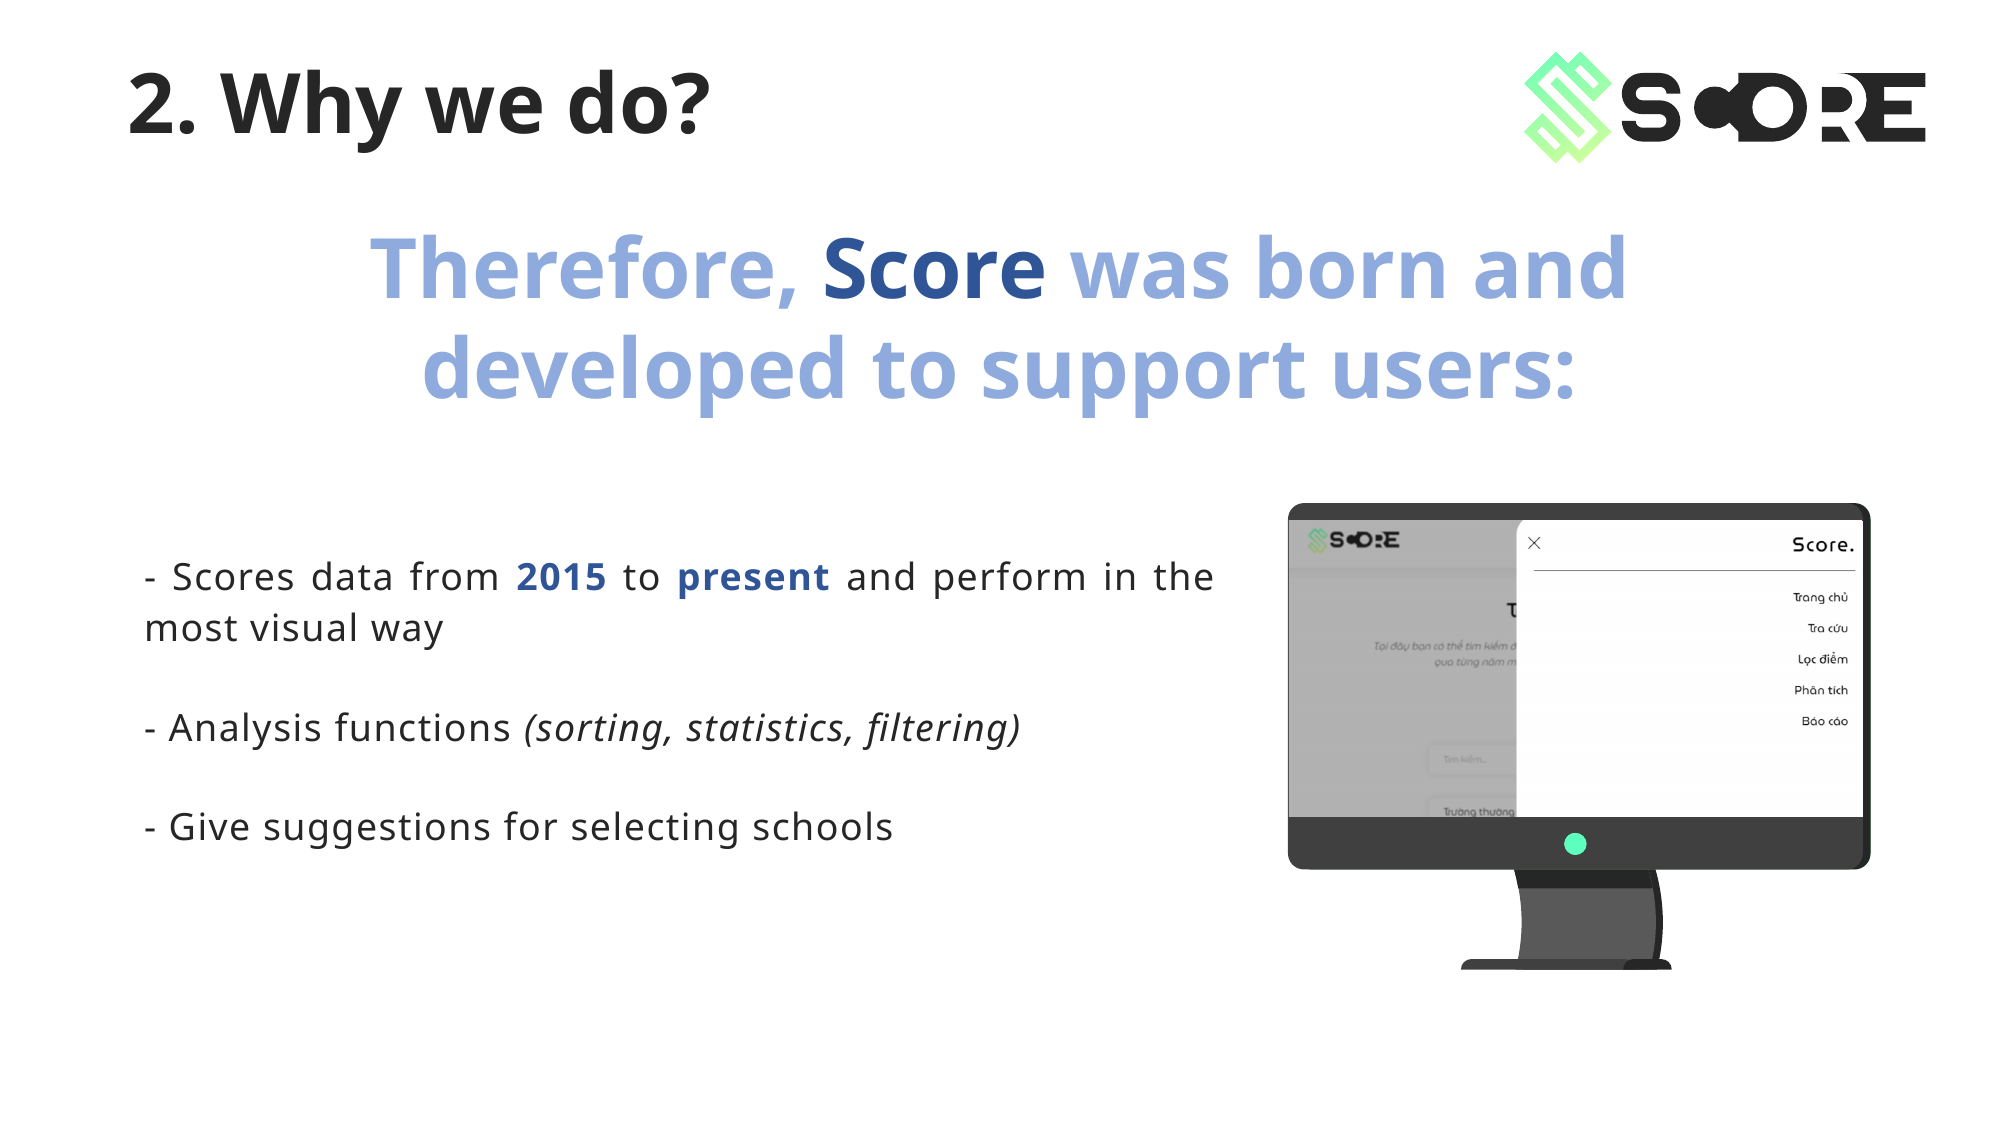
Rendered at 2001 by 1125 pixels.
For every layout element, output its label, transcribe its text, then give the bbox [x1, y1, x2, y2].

text_box [1823, 128, 1849, 143]
text_box Therefore, Score was born and developed to support users: [335, 207, 1665, 423]
text_box [1523, 50, 1613, 139]
text_box - Scores data from 2015 to present and perform in the most visual way [129, 539, 1232, 657]
picture [1288, 520, 1862, 818]
text_box [1751, 85, 1795, 130]
text_box [1693, 85, 1737, 130]
text_box [1823, 88, 1851, 111]
text_box 2. Why we do? [112, 43, 726, 158]
text_box - Analysis functions (sorting, statistics, filtering) [129, 690, 1232, 757]
text_box [1729, 71, 1806, 143]
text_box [1288, 503, 1871, 970]
text_box - Give suggestions for selecting schools [129, 789, 1232, 856]
text_box [1620, 71, 1682, 143]
text_box [1806, 71, 1865, 143]
text_box [1522, 76, 1613, 165]
text_box [1837, 72, 1927, 143]
